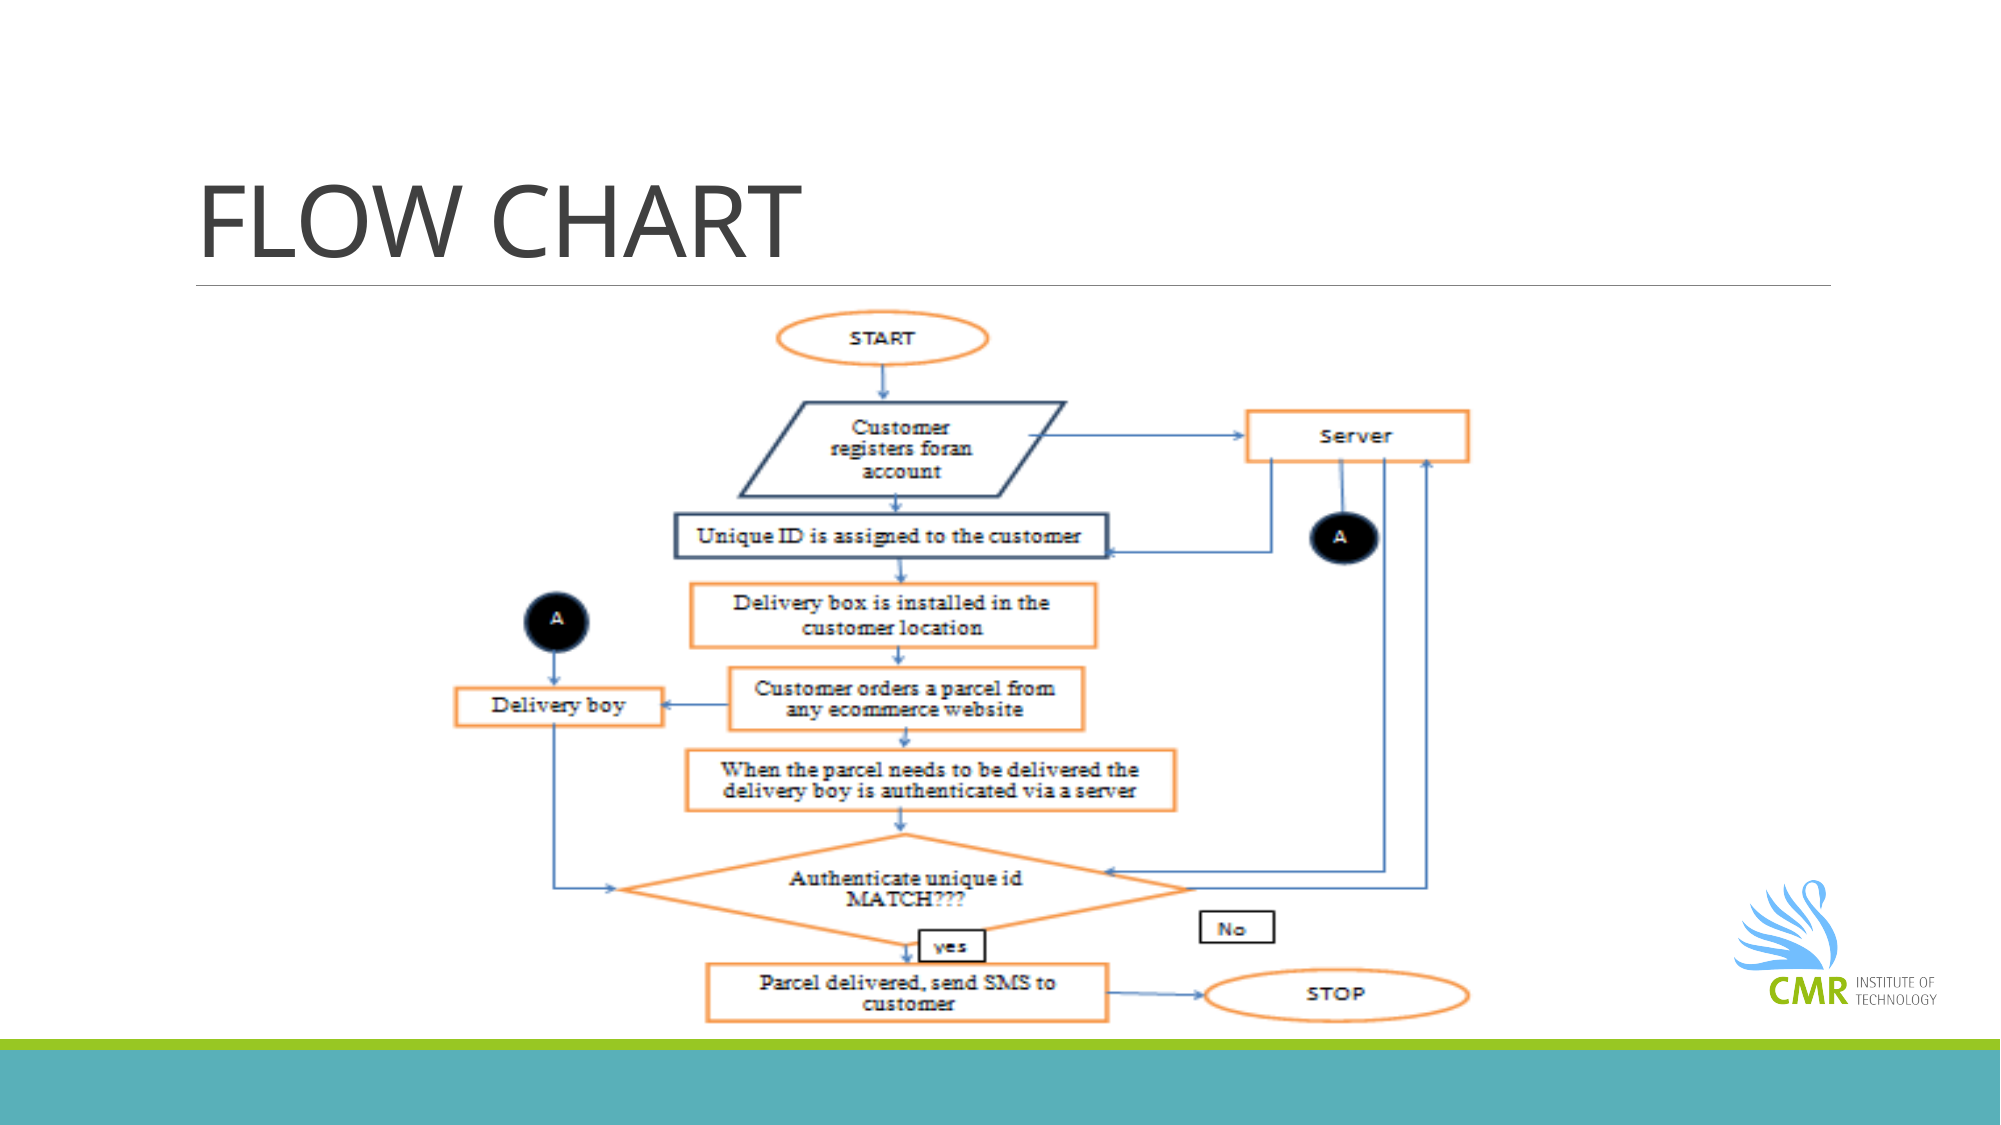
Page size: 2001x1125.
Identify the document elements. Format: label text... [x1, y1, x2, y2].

picture [1734, 880, 1938, 1005]
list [430, 294, 1510, 1034]
title FLOW CHART [180, 47, 1830, 285]
